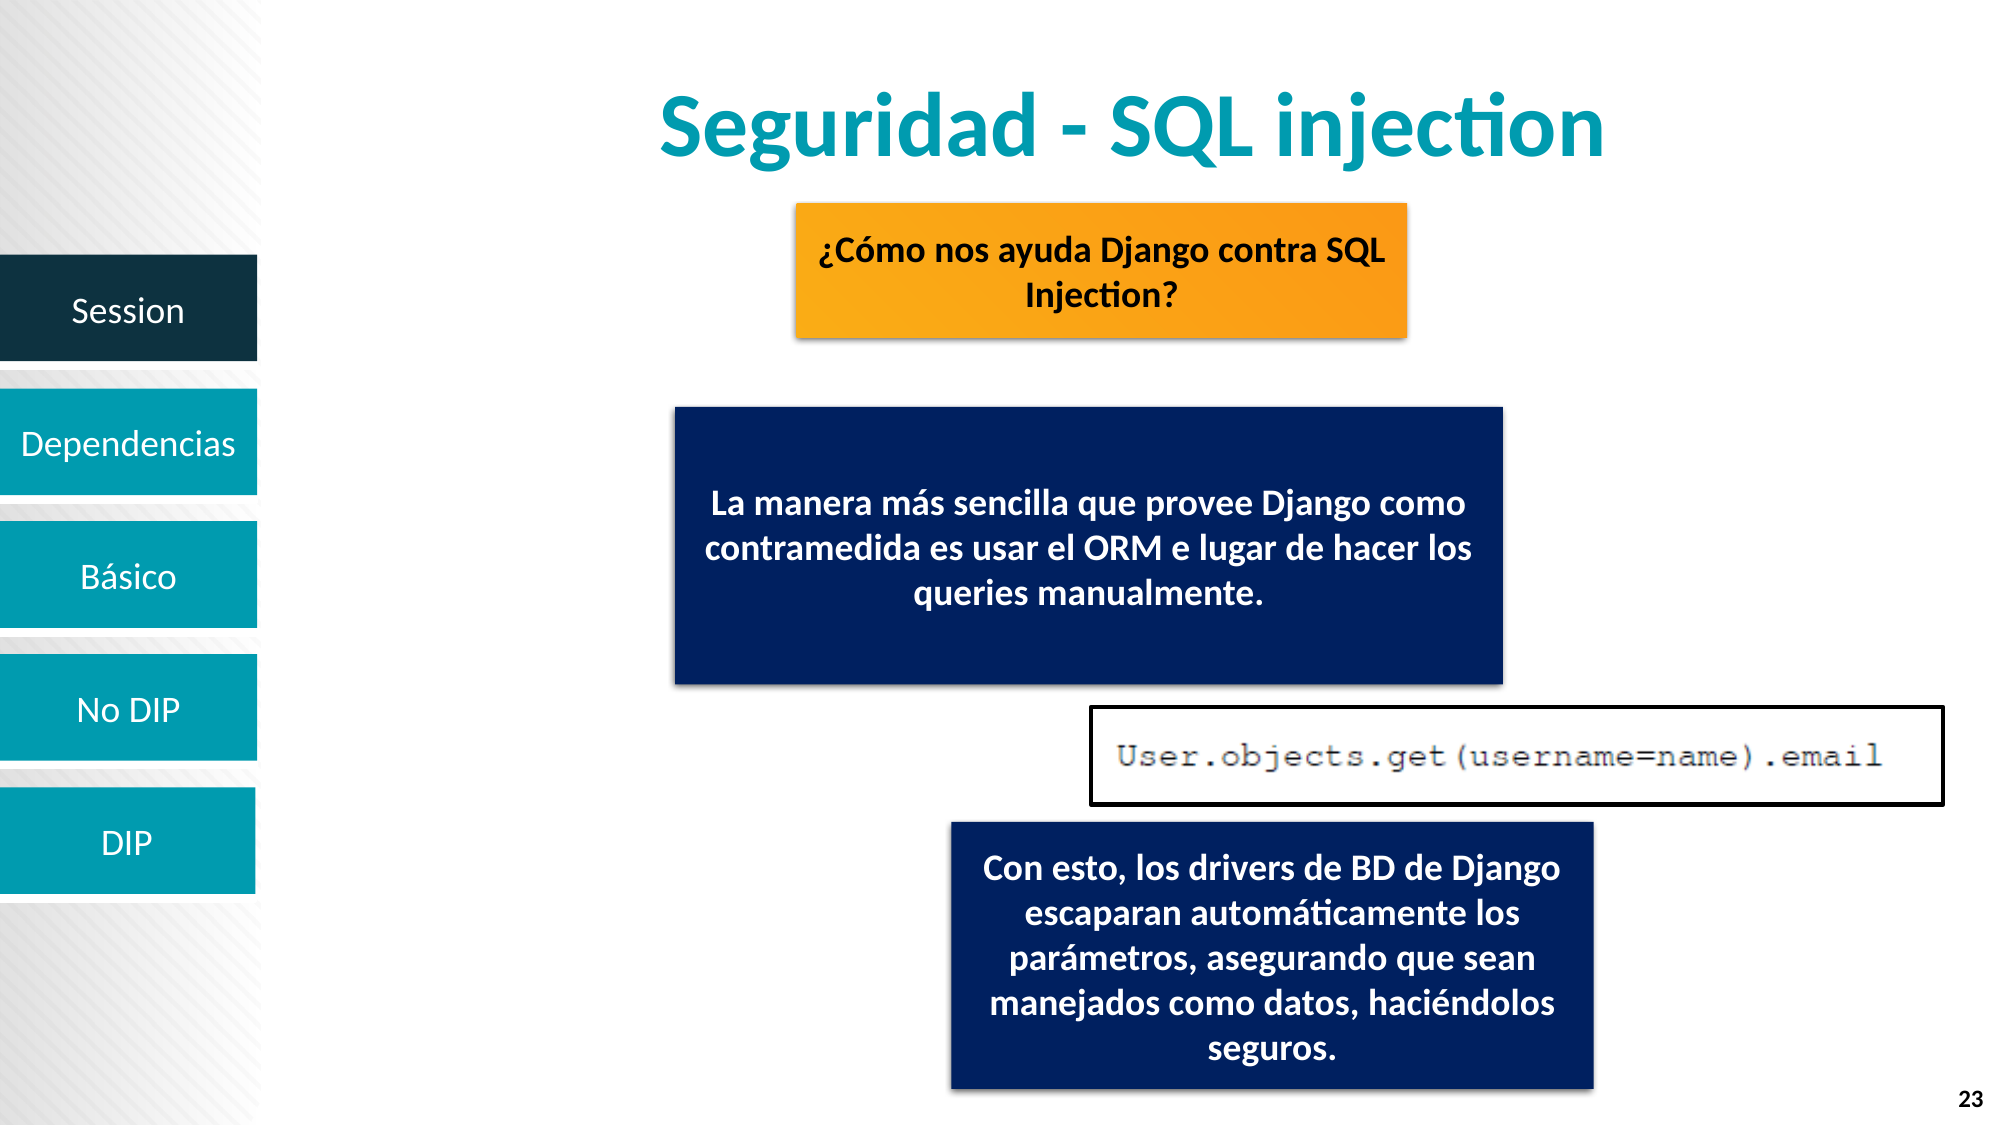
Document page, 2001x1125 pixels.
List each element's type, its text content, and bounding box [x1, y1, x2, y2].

slide_number 23 [1921, 1072, 2000, 1124]
title Seguridad - SQL injection [340, 36, 1927, 204]
text_box ¿Cómo nos ayuda Django contra SQL Injection? [796, 203, 1408, 338]
text_box Con esto, los drivers de BD de Django escaparan automáticamente los parámetros, asegurando que sean manejados como datos, haciéndolos seguros. [951, 821, 1594, 1089]
picture [1093, 709, 1941, 803]
text_box La manera más sencilla que provee Django como contramedida es usar el ORM e lugar de hacer los queries manualmente. [675, 406, 1503, 685]
